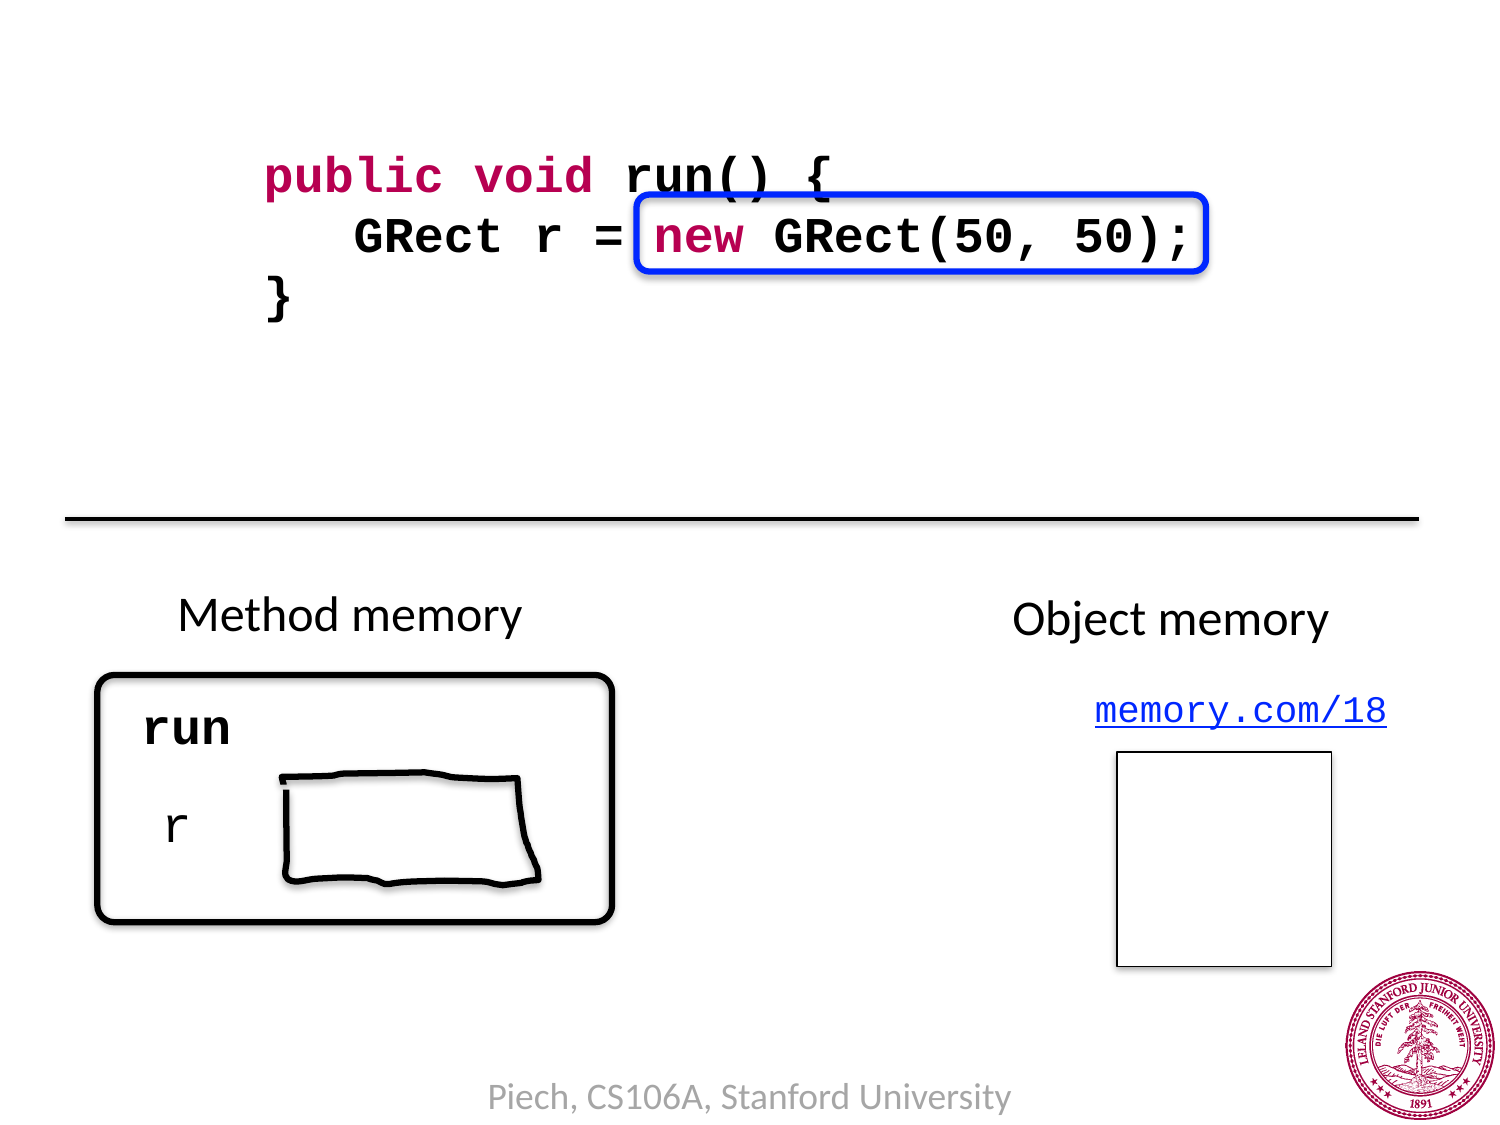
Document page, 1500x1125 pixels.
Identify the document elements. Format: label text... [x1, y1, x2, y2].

text_box [96, 674, 613, 924]
list public void run() { GRect r = new GRect(50, 50); } [248, 135, 1298, 515]
picture [1345, 971, 1495, 1120]
text_box [635, 193, 1207, 273]
text_box memory.com/18 [1080, 677, 1403, 738]
text_box r [146, 785, 207, 860]
text_box [1116, 751, 1332, 967]
list public void run() { GRect r = new GRect(50, 50); } [248, 529, 1298, 838]
text_box Object memory [997, 577, 1345, 653]
text_box [280, 771, 540, 886]
text_box Method memory [162, 574, 538, 649]
